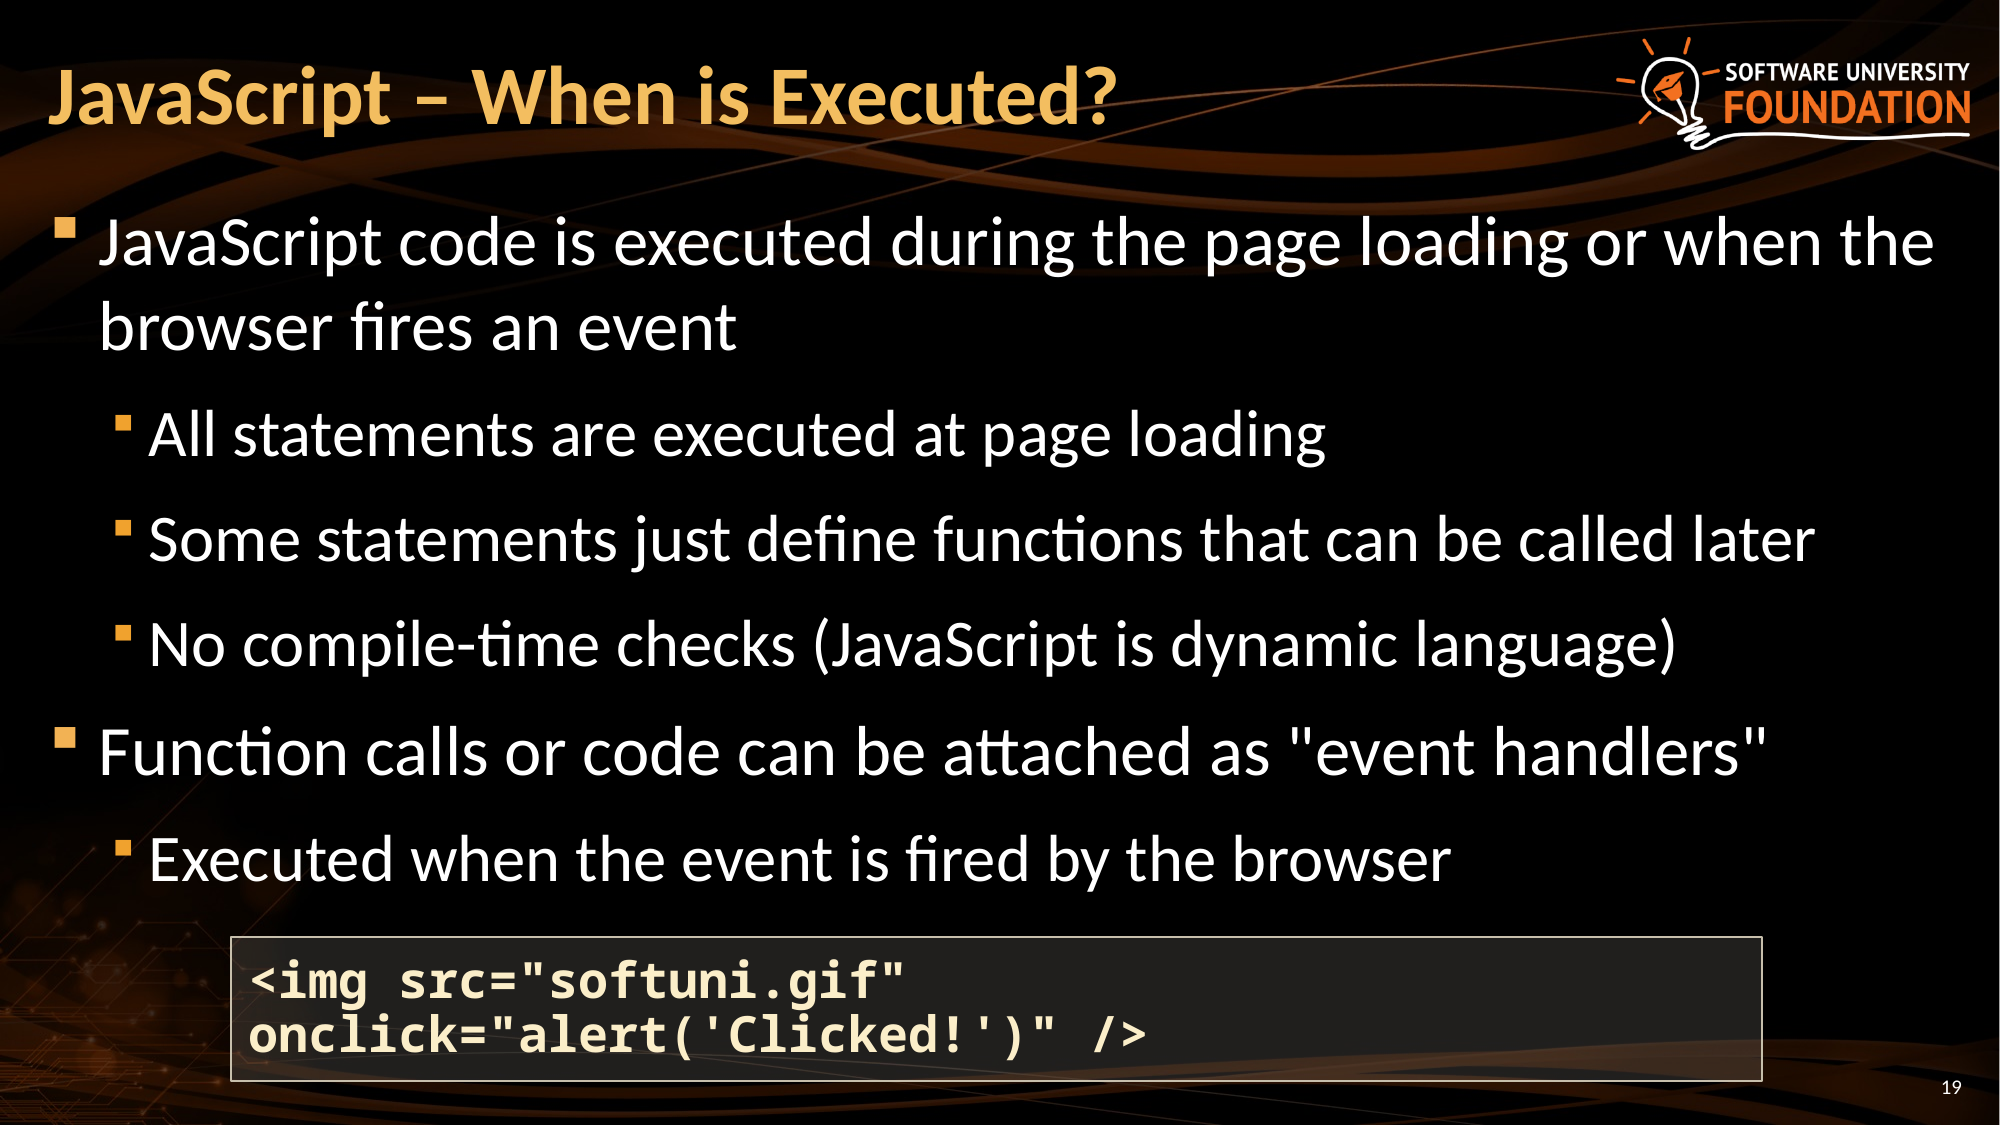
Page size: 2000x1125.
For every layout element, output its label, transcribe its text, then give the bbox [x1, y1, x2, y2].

text_box <img src="softuni.gif" onclick="alert('Clicked!')" /> [230, 937, 1763, 1081]
picture [0, 0, 2000, 1125]
list JavaScript code is executed during the page loading or when the browser fires an event All statements are executed at page loading Some statements just define functions that can be called later No compile-time checks (JavaScript is dynamic language) Function calls or code can be attached as "event handlers" Executed when the event is fired by the browser [31, 188, 1968, 1103]
title JavaScript – When is Executed? [30, 6, 1602, 189]
